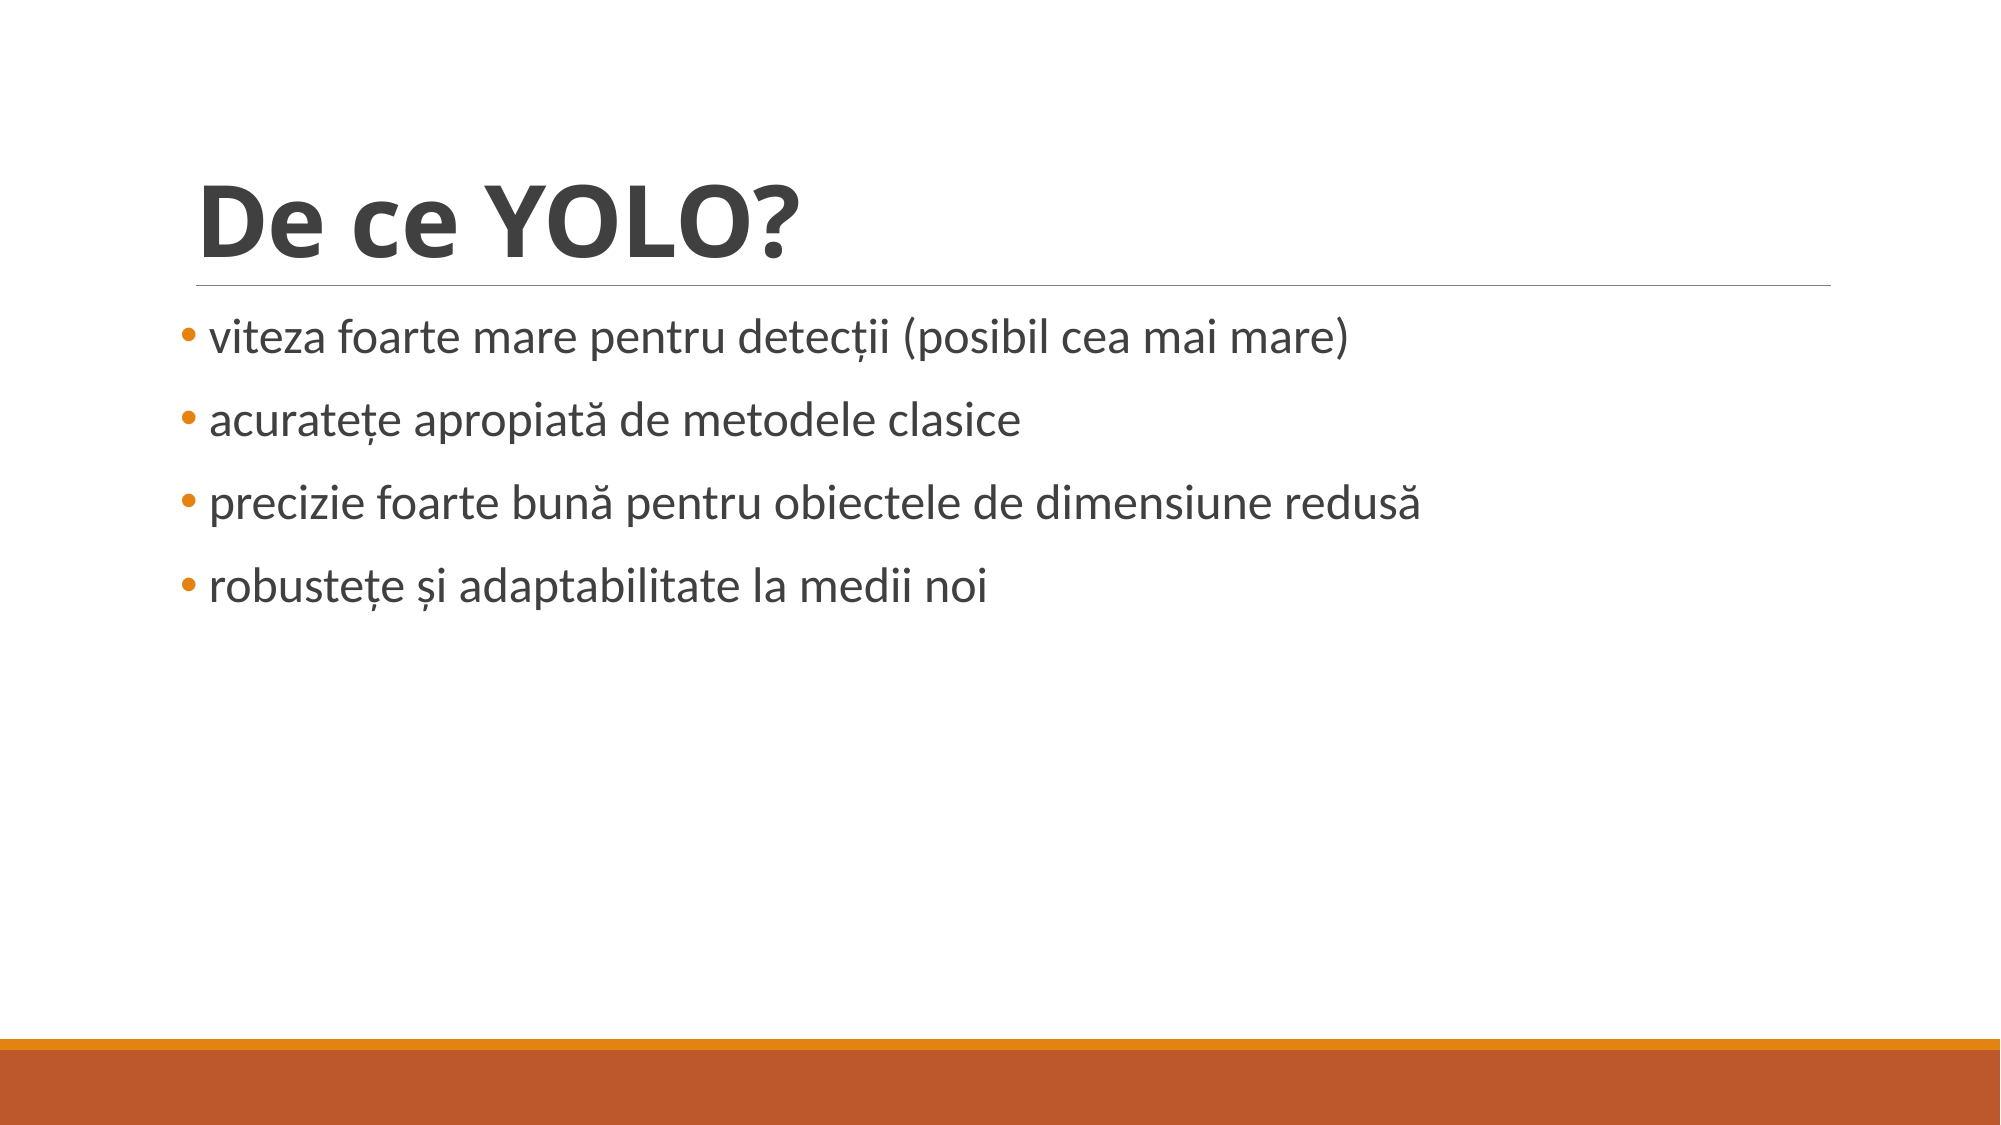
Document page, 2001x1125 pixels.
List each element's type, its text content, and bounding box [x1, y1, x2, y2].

title De ce YOLO? [180, 47, 1830, 285]
list viteza foarte mare pentru detecții (posibil cea mai mare) acuratețe apropiată de metodele clasice precizie foarte bună pentru obiectele de dimensiune redusă robustețe și adaptabilitate la medii noi [180, 302, 1830, 963]
